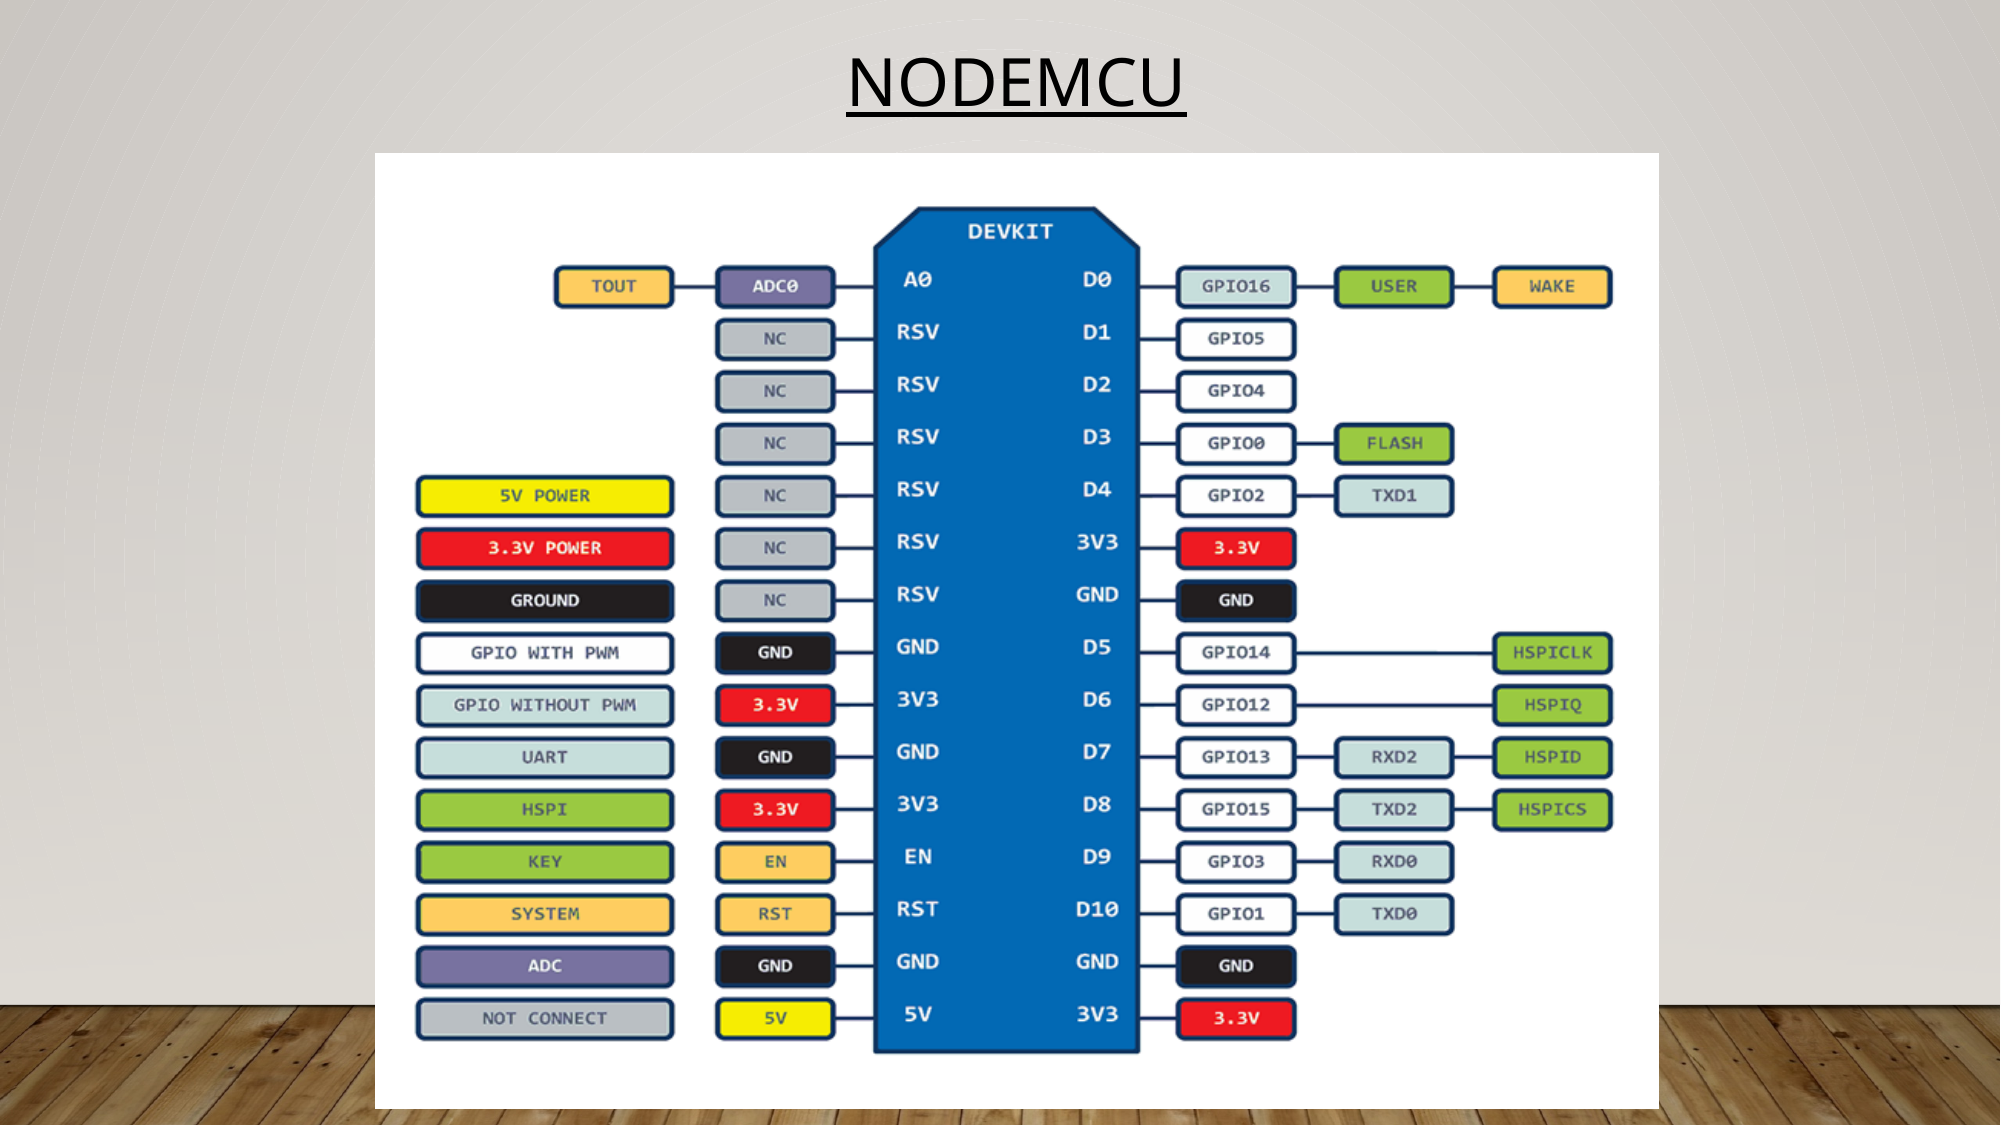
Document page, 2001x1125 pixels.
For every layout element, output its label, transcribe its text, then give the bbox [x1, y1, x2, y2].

picture [0, 152, 2000, 1125]
text_box NODEMCU [700, 32, 1333, 128]
